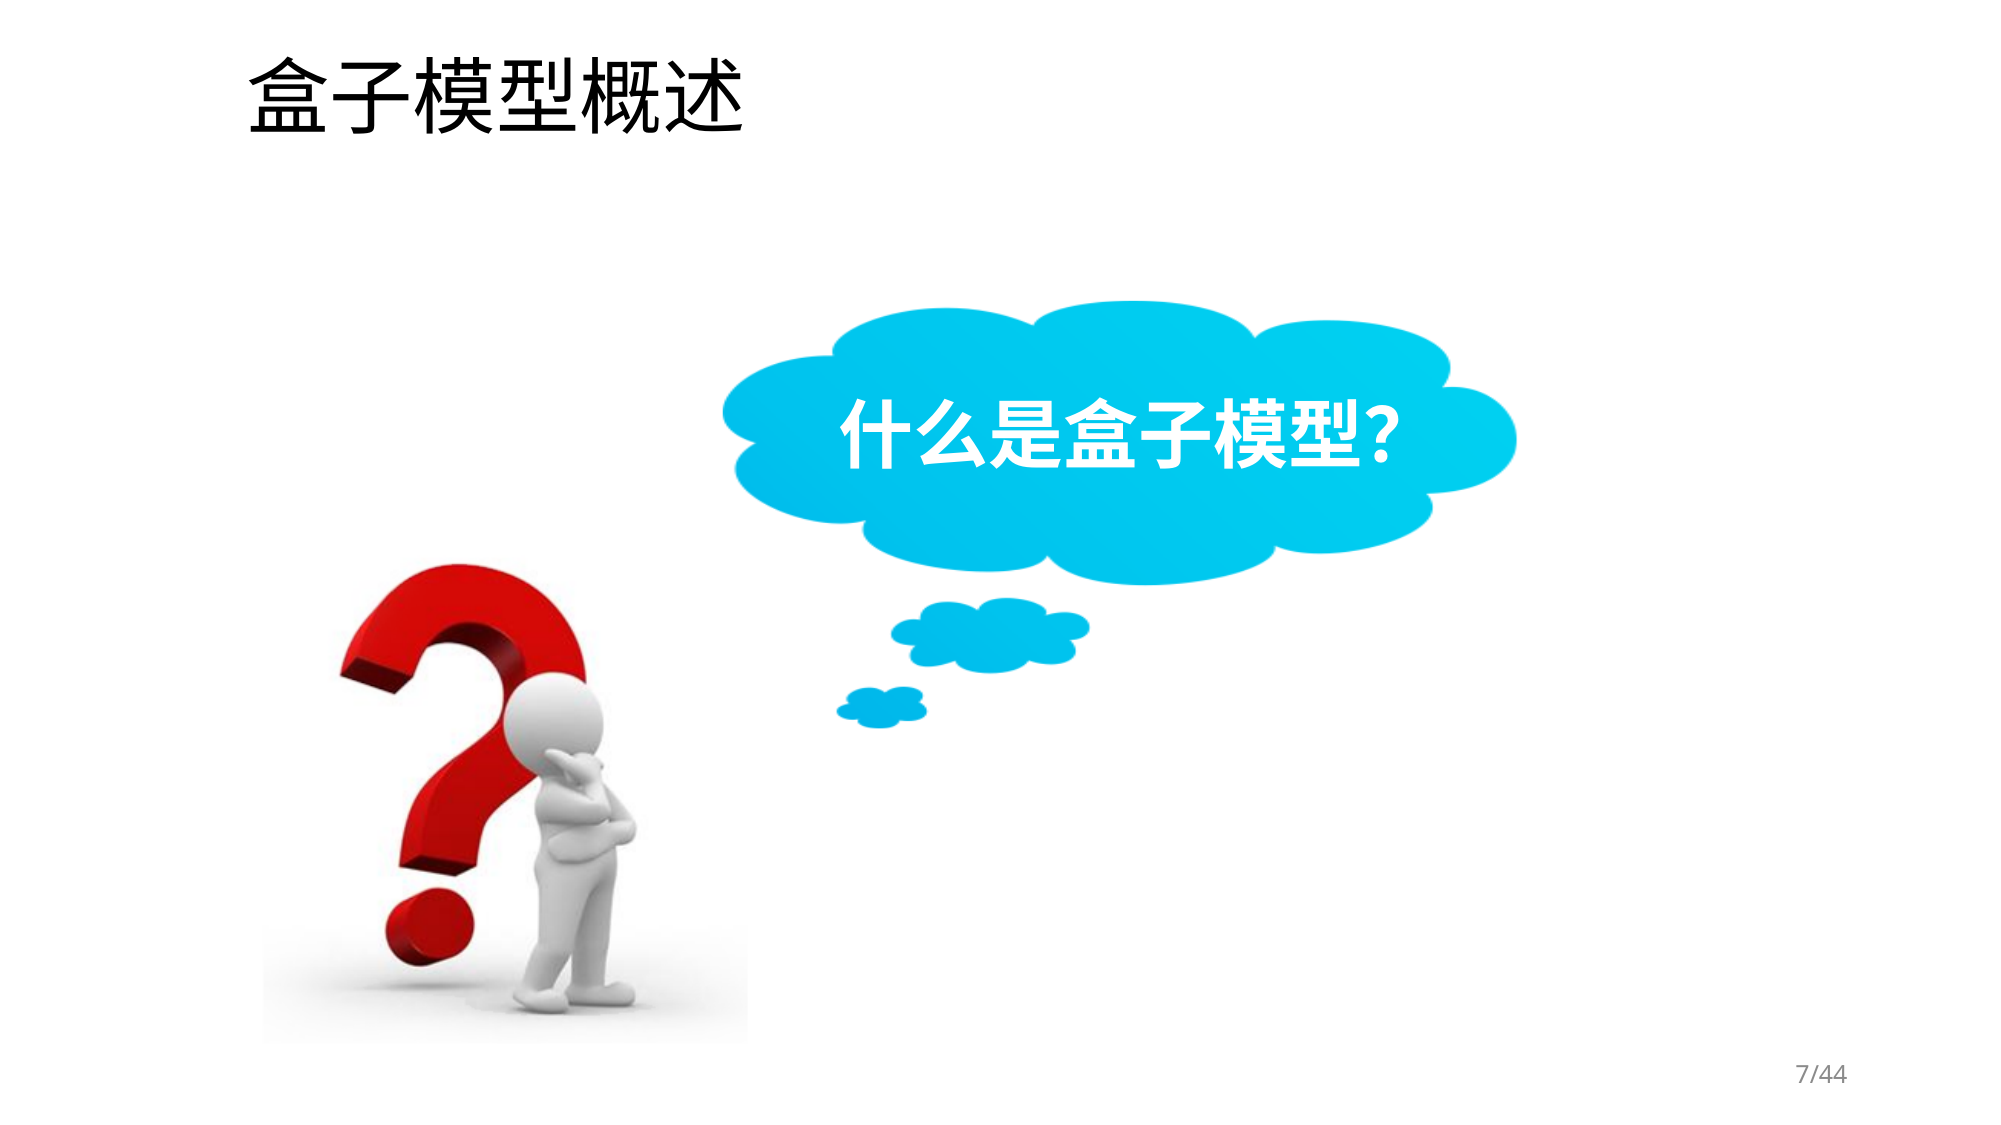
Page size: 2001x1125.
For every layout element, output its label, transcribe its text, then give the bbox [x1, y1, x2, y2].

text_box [517, 156, 1694, 918]
picture [242, 512, 803, 1091]
text_box 盒子模型概述 [174, 31, 1019, 157]
slide_number /44 [1412, 1042, 1863, 1103]
